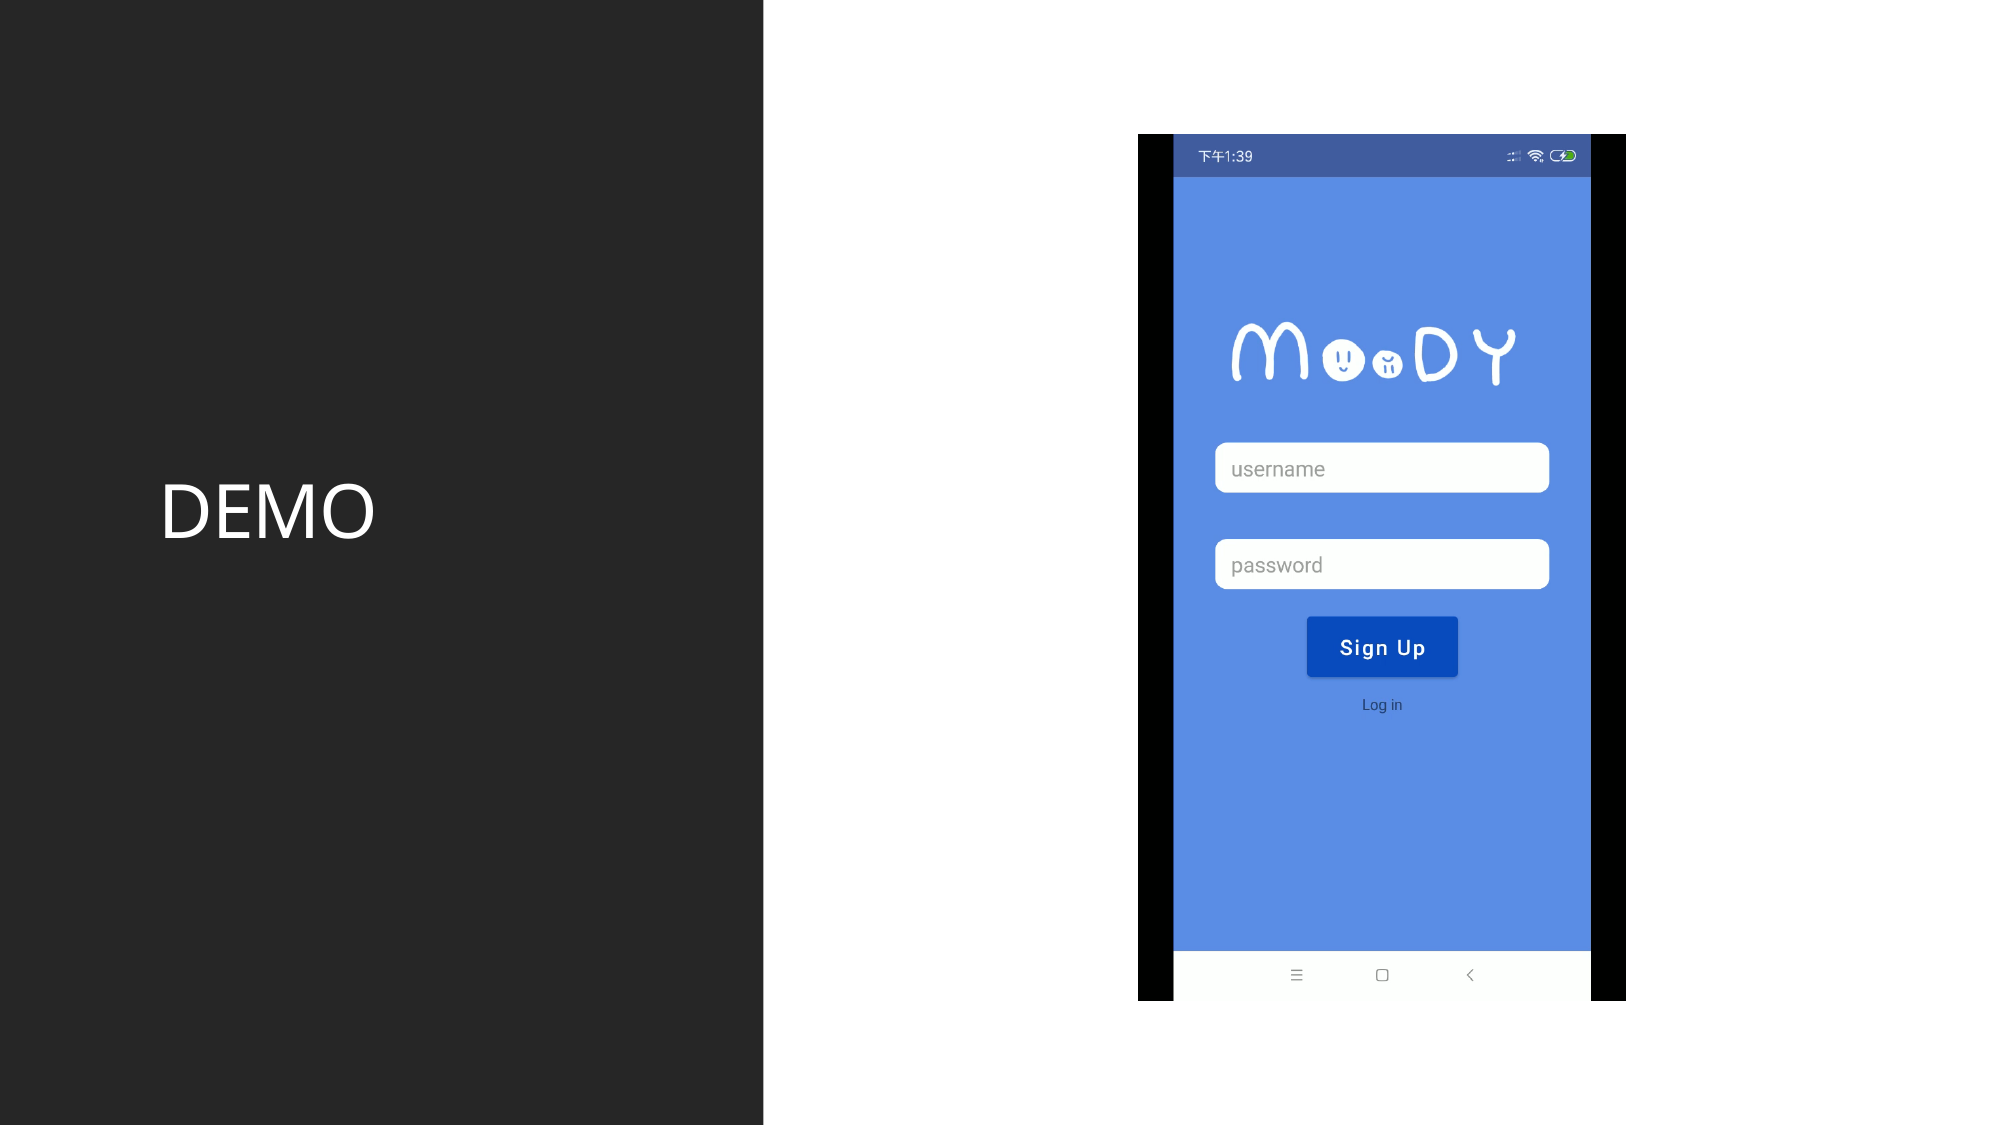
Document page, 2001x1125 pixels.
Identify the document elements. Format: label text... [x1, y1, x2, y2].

title DEMO [143, 218, 721, 563]
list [1136, 132, 1627, 1003]
